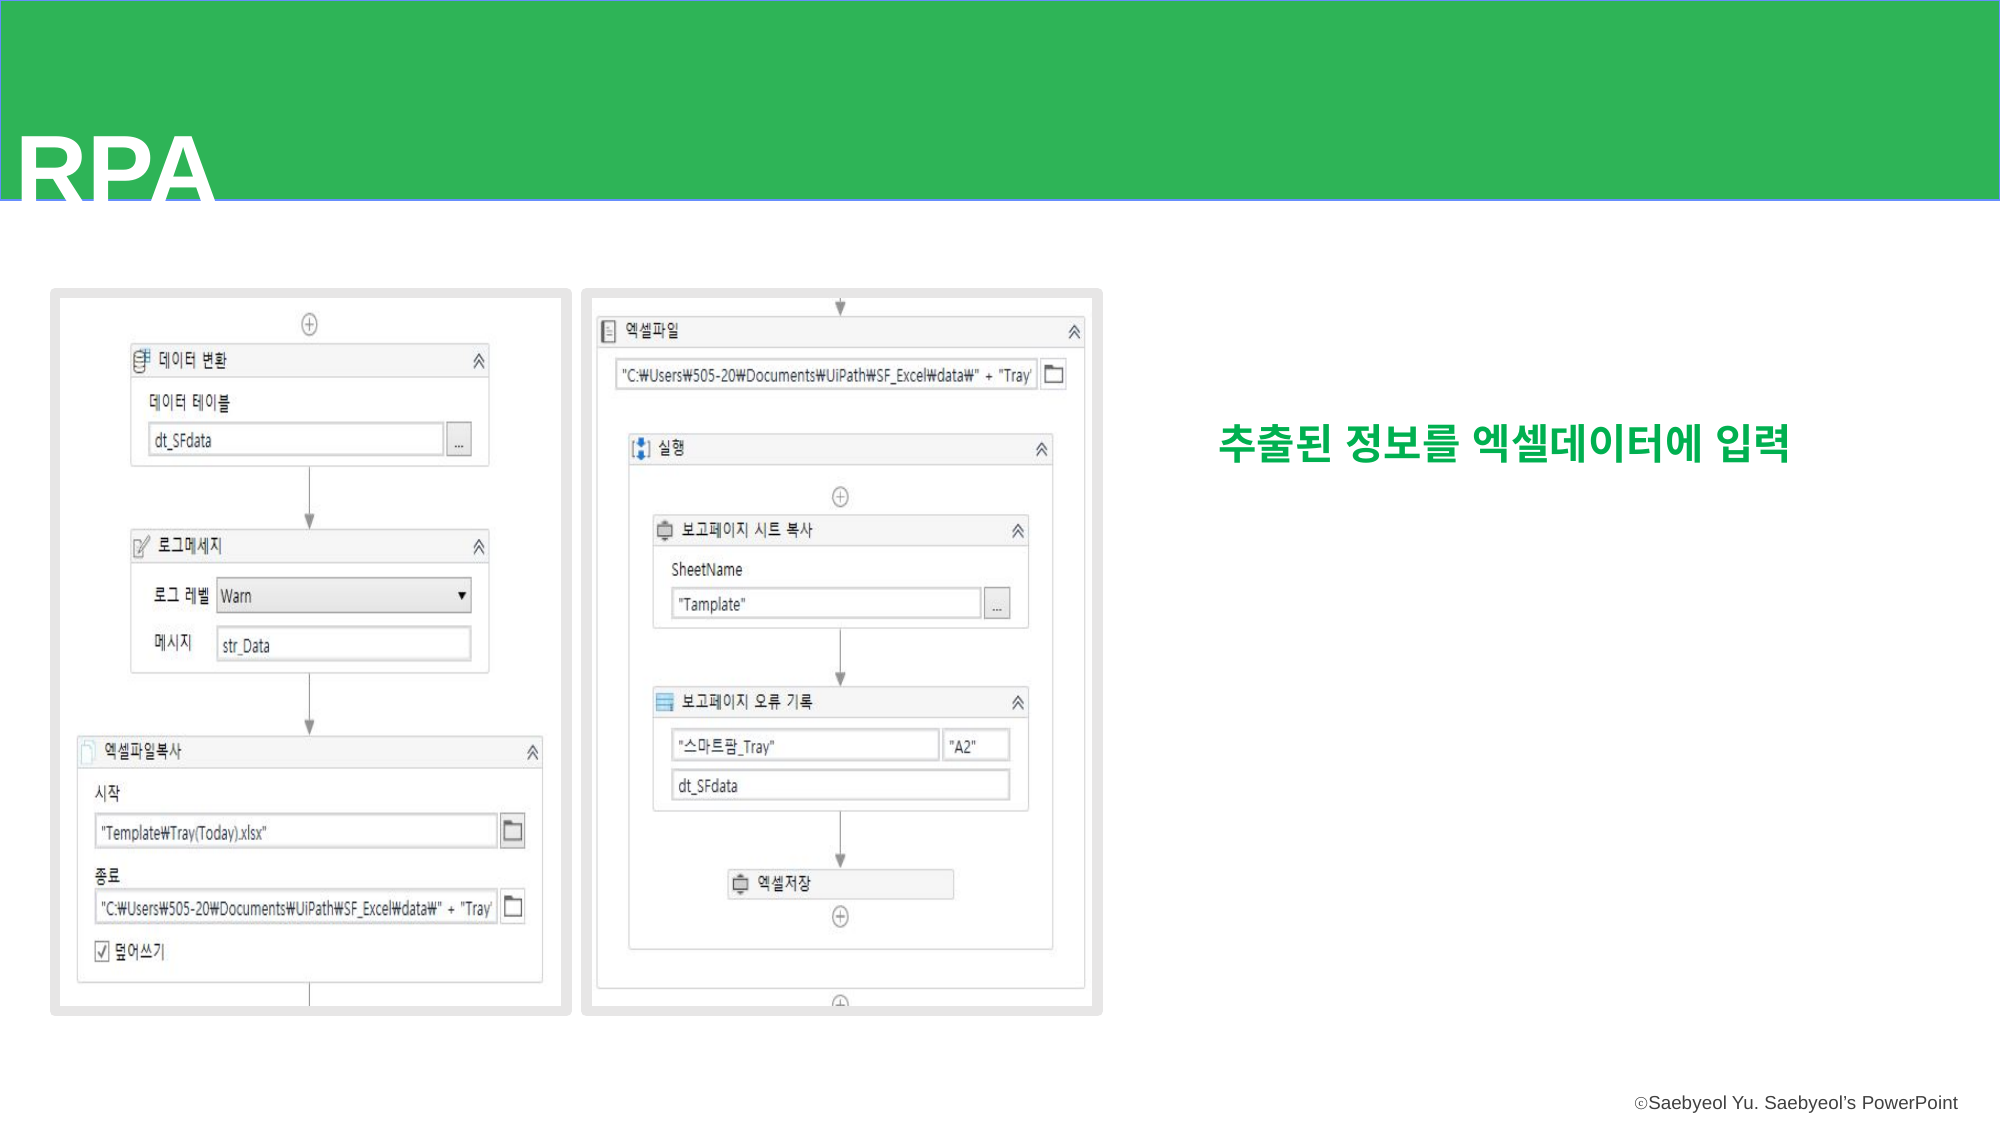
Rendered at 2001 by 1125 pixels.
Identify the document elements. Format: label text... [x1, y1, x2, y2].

text_box [0, 0, 2000, 201]
text_box 추출된 정보를 엑셀데이터에 입력 [1203, 385, 2000, 476]
picture [60, 298, 562, 1006]
text_box RPA [1, 98, 235, 234]
picture [591, 298, 1093, 1006]
